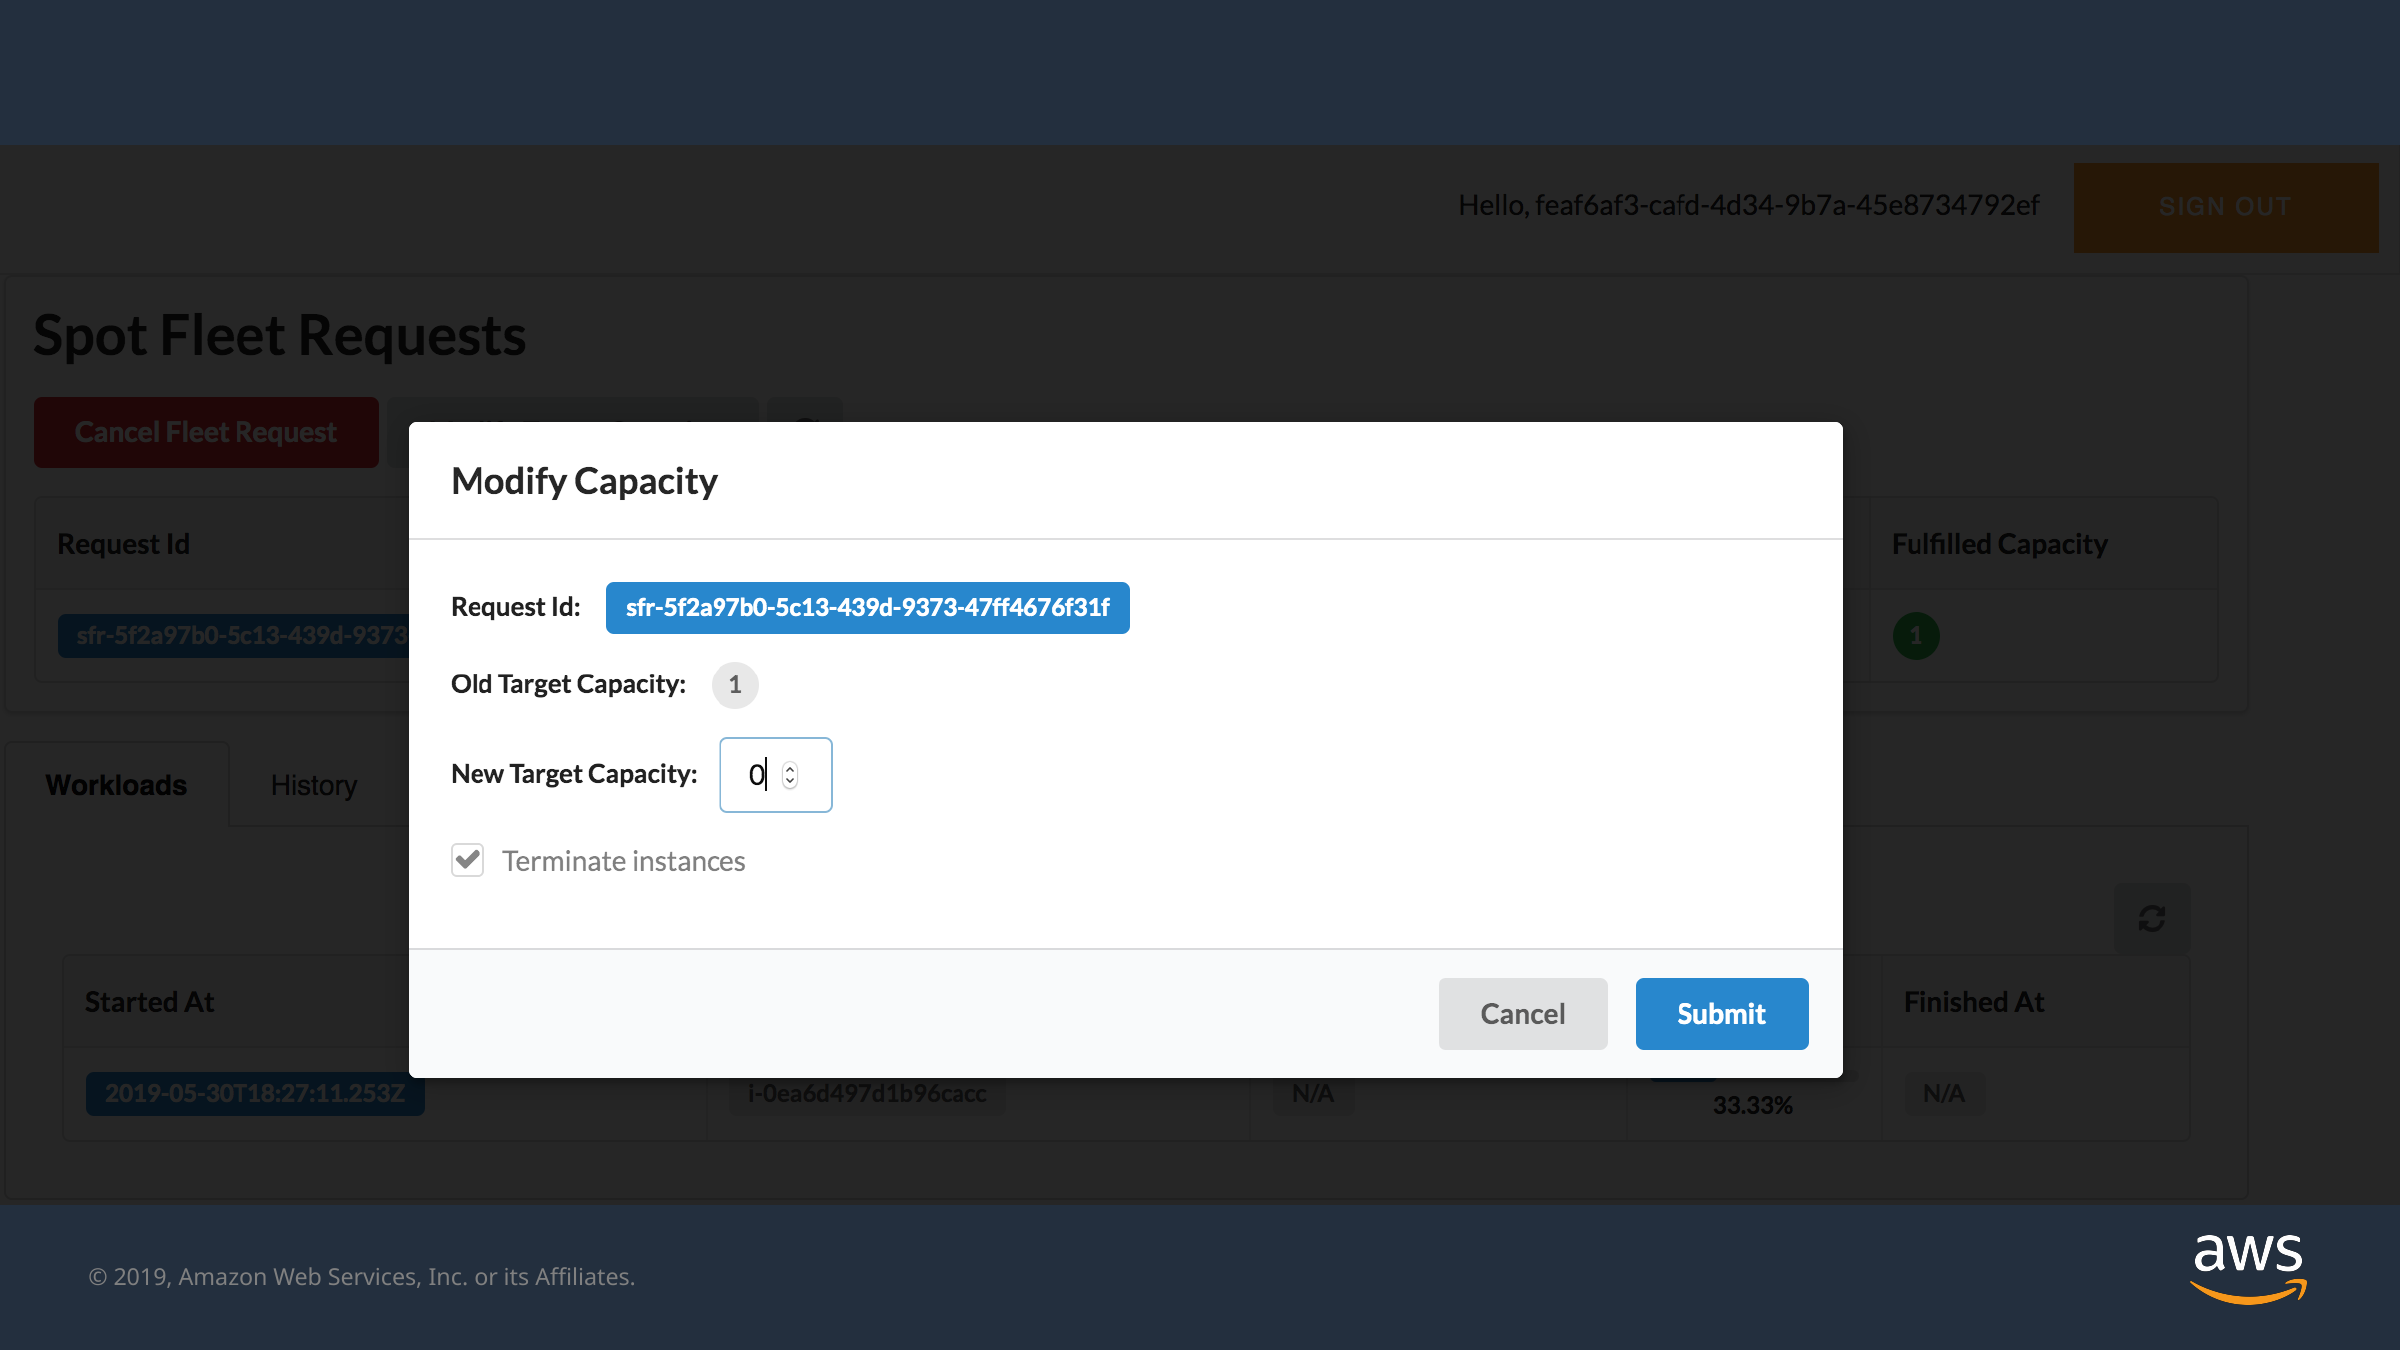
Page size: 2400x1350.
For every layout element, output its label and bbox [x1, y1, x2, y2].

picture [2190, 1235, 2307, 1305]
picture [0, 144, 2400, 1205]
